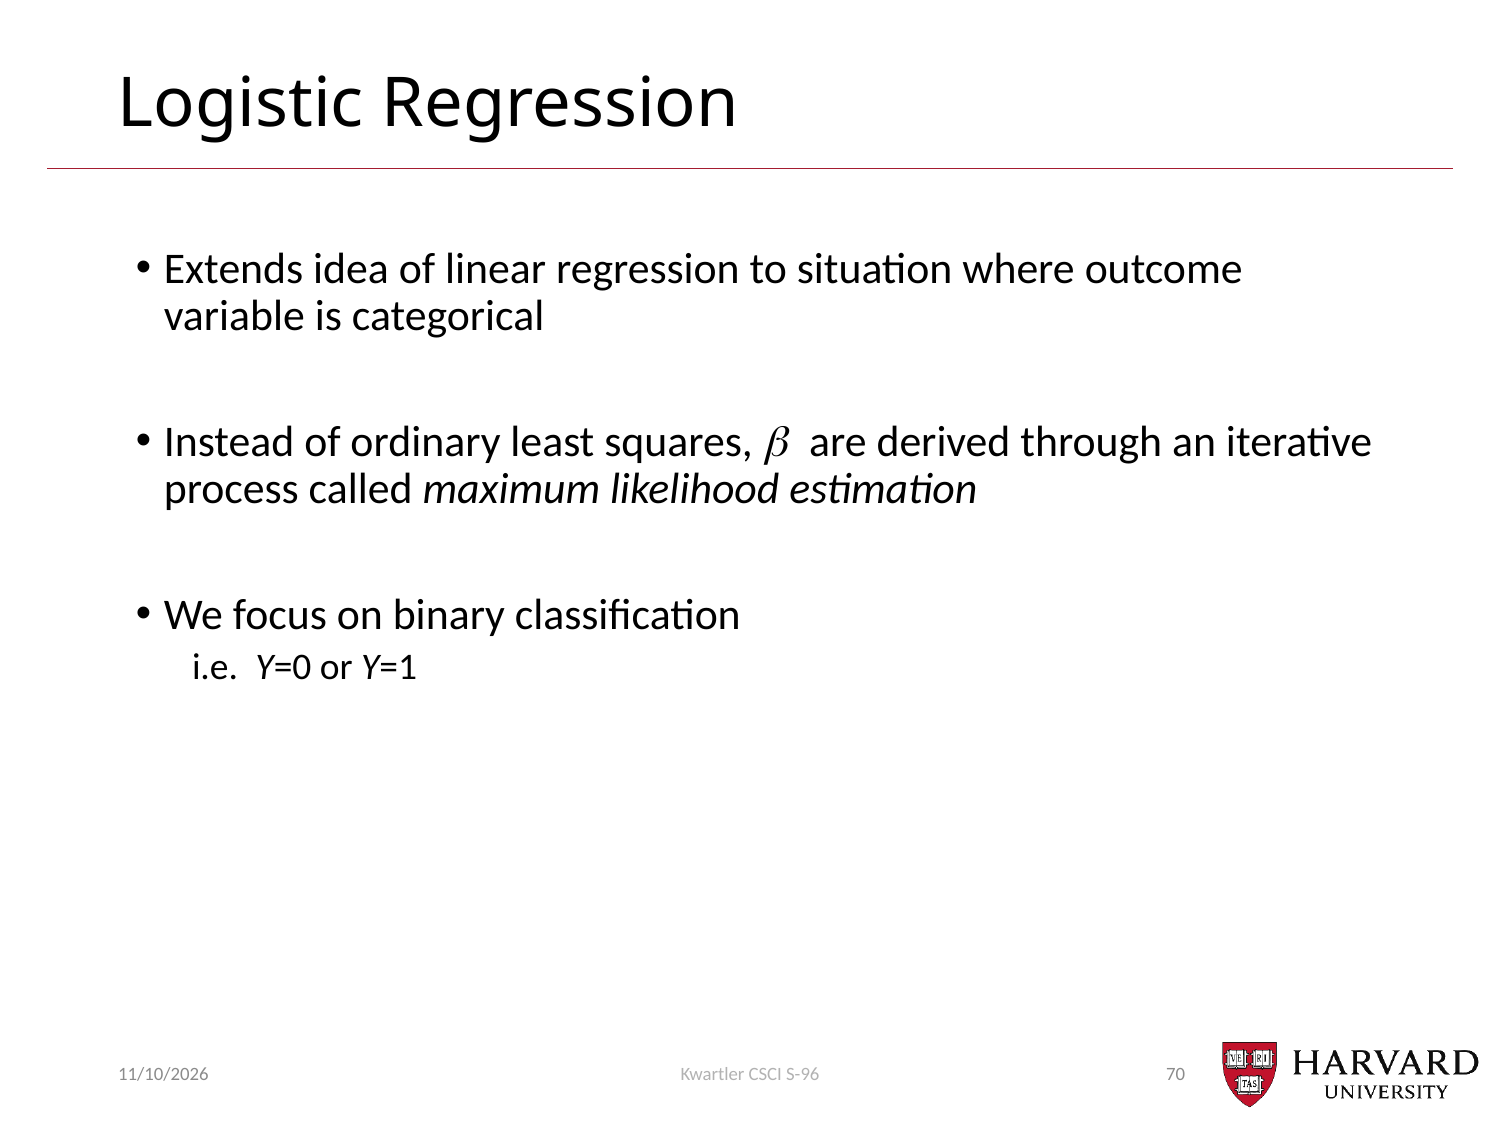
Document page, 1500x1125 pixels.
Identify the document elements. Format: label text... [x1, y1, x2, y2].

slide_number 70 [1059, 1042, 1200, 1103]
footer Kwartler CSCI S-96 [496, 1042, 1004, 1103]
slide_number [103, 1042, 441, 1103]
text_box Extends idea of linear regression to situation where outcome variable is categorical Instead of ordinary least squares, b are derived through an iterative process called maximum likelihood estimation We focus on binary classification i.e. Y=0 or Y=1 [121, 238, 1397, 989]
title Logistic Regression [103, 59, 1397, 157]
picture [1200, 1024, 1500, 1125]
